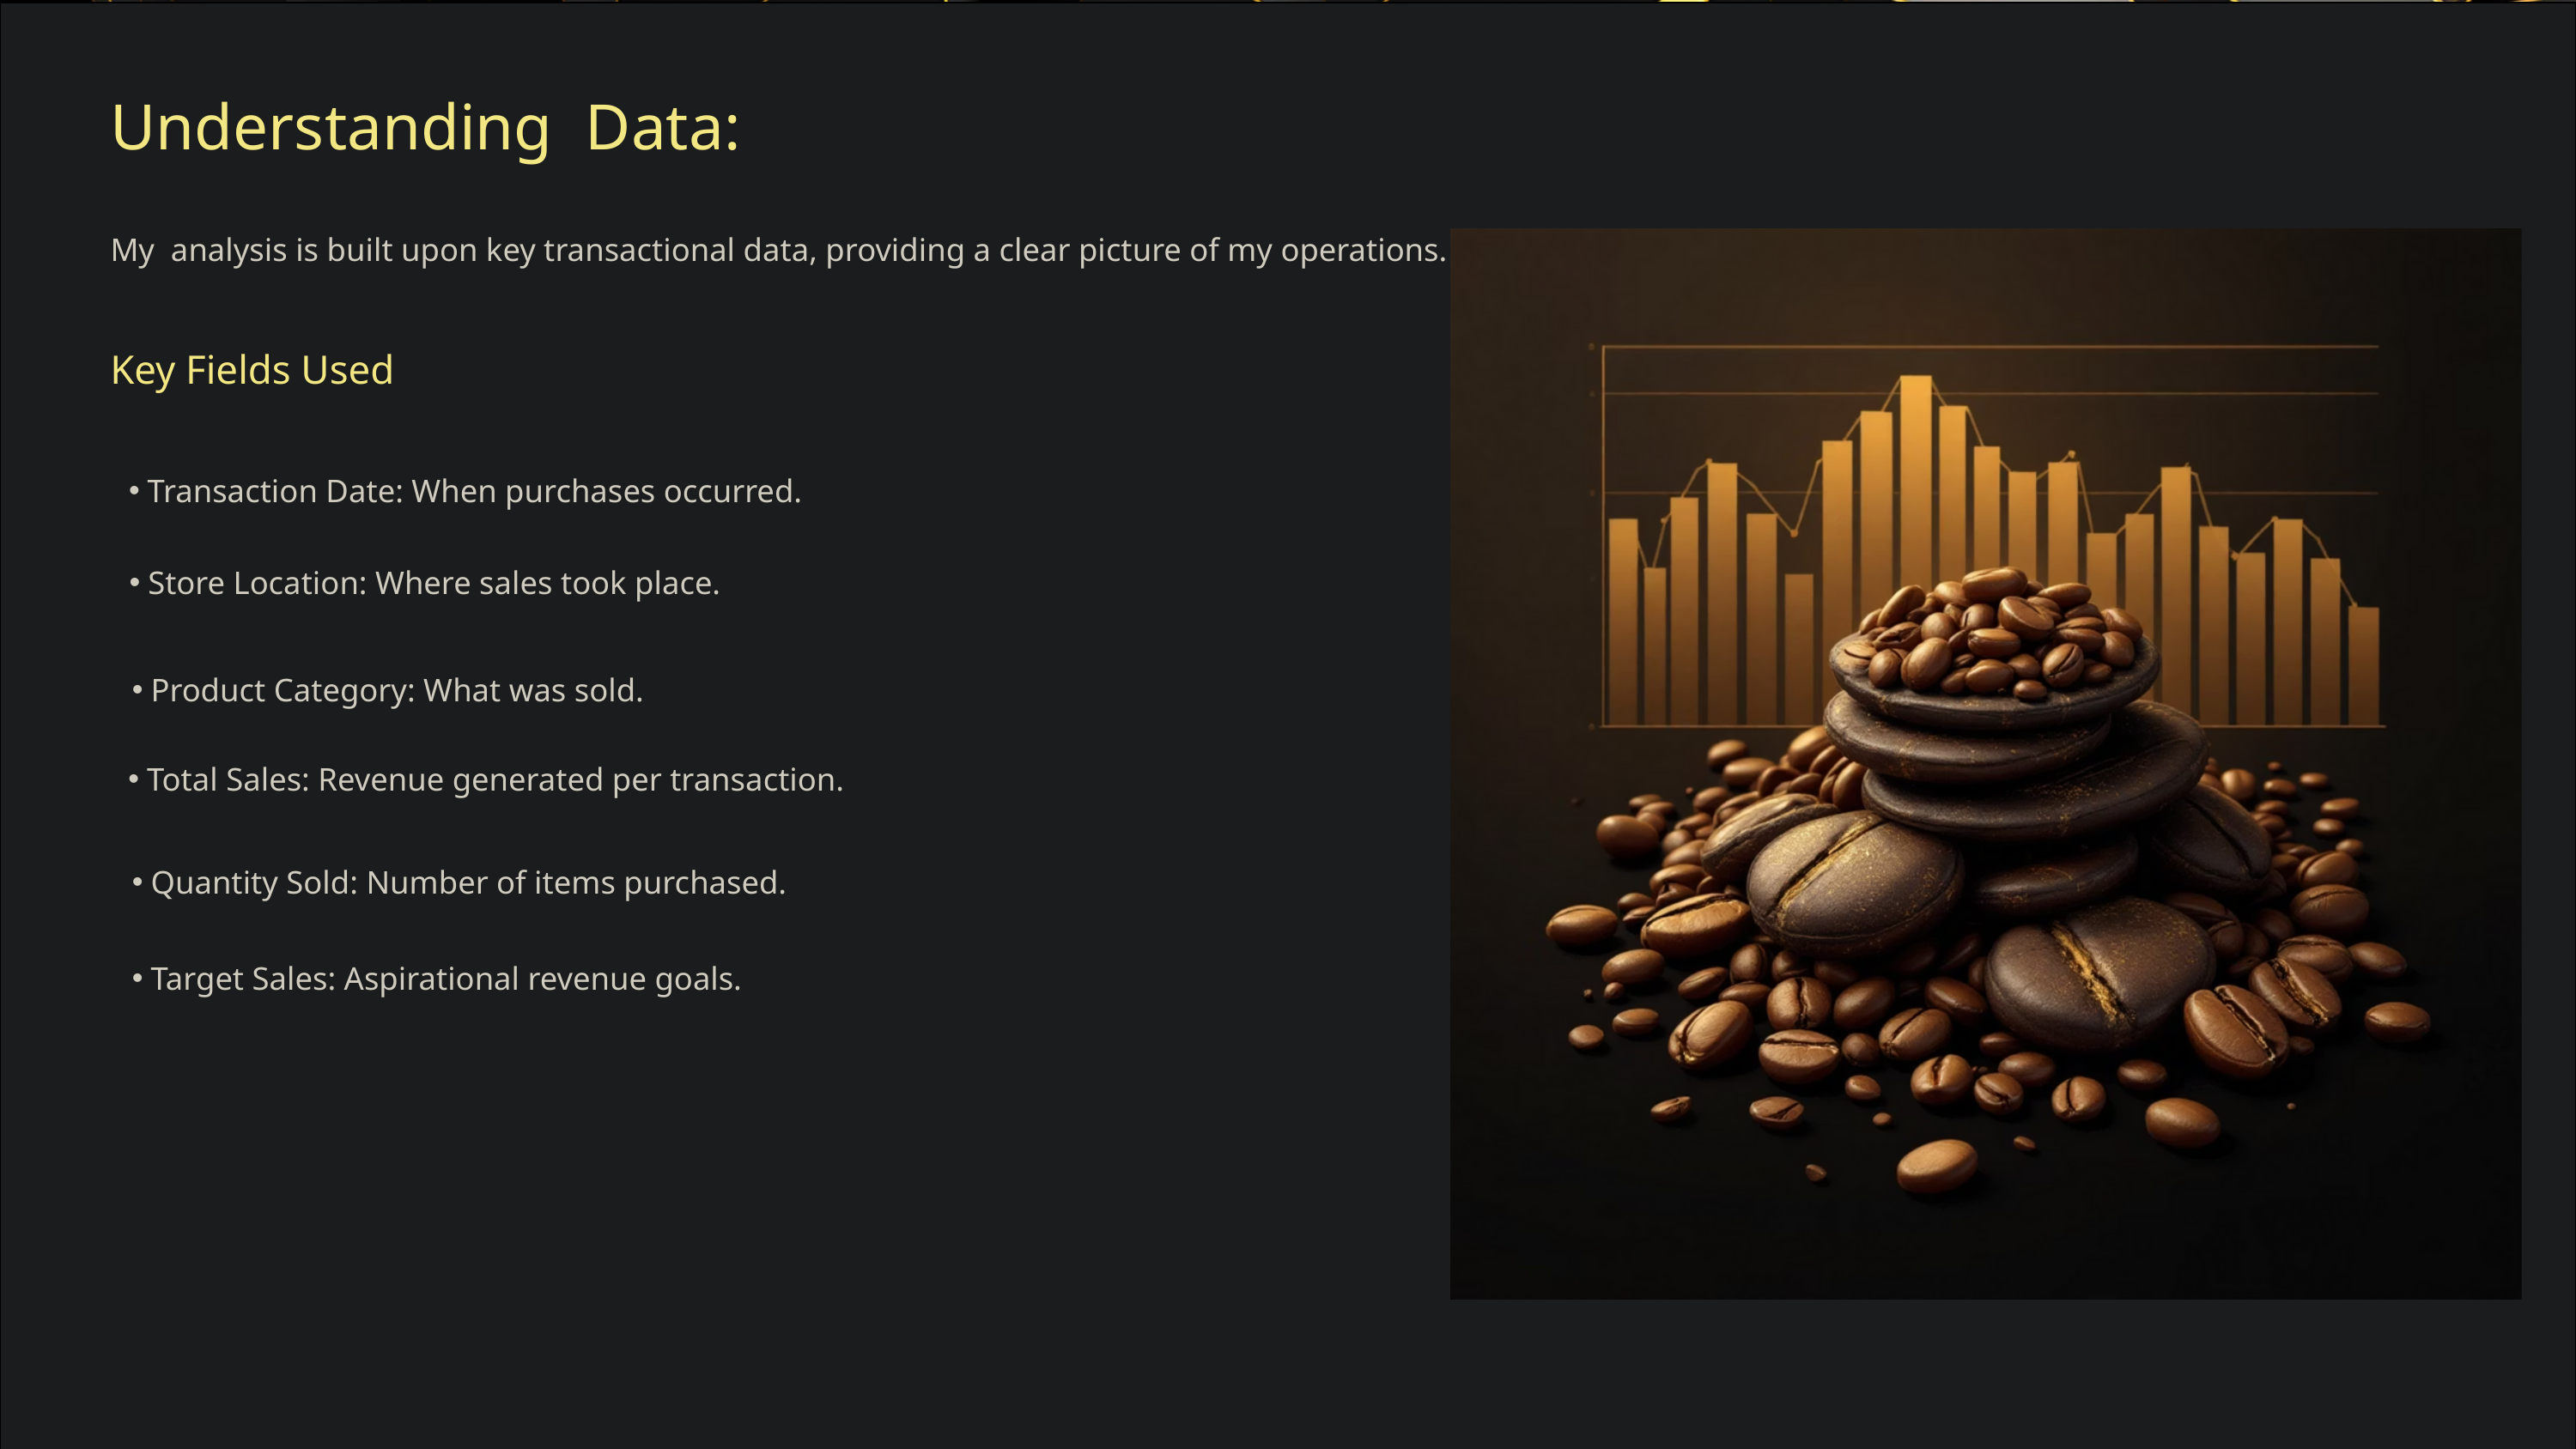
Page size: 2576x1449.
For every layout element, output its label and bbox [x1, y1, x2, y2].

text_box [0, 2, 2576, 1449]
text_box [1449, 227, 2522, 1300]
